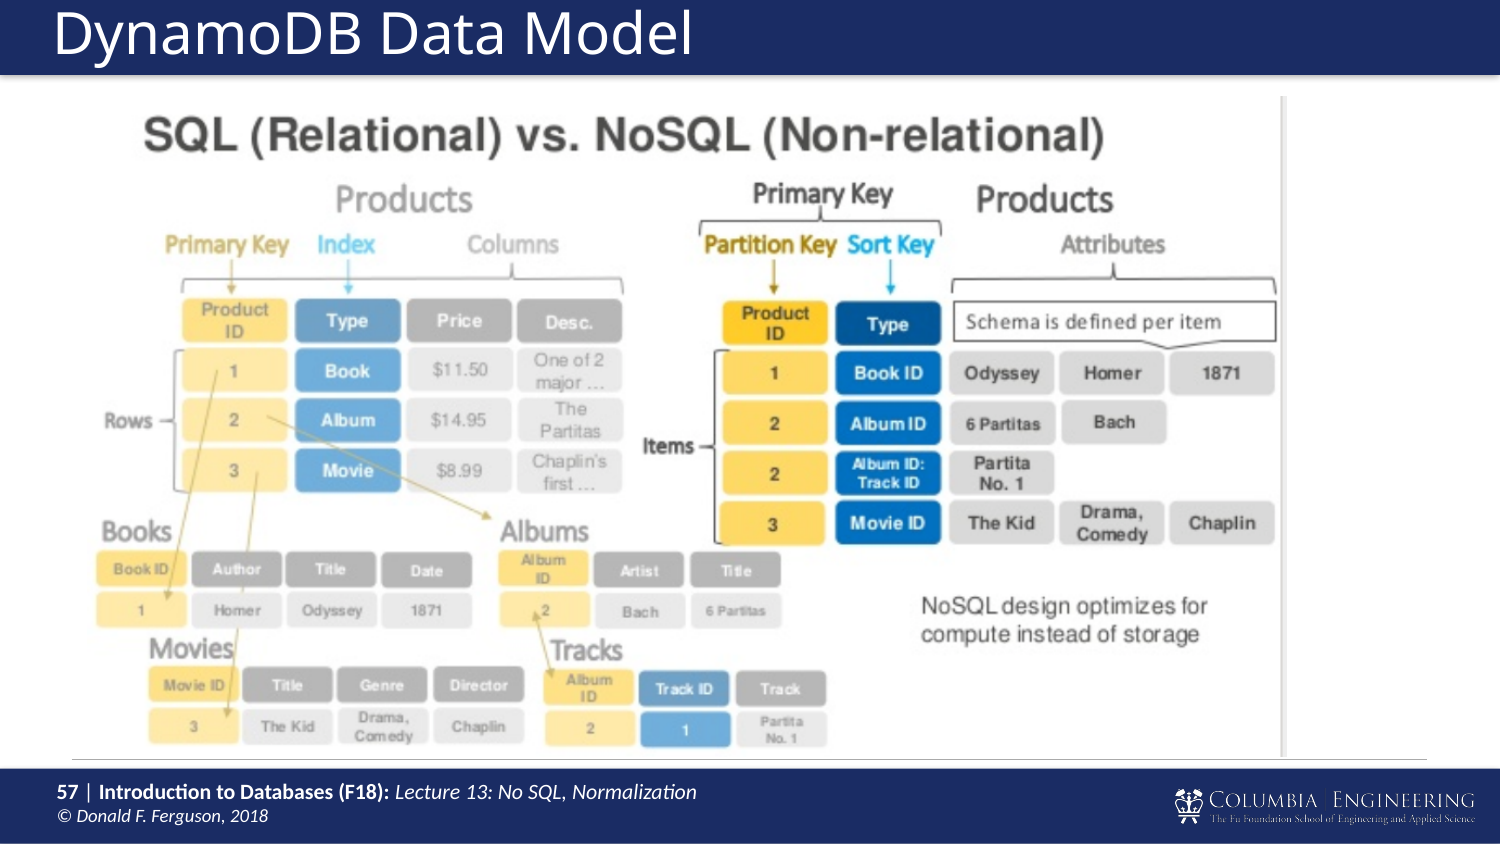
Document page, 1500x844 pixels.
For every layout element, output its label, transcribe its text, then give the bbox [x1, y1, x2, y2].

picture [87, 96, 1288, 757]
title DynamoDB Data Model [37, 0, 1396, 61]
